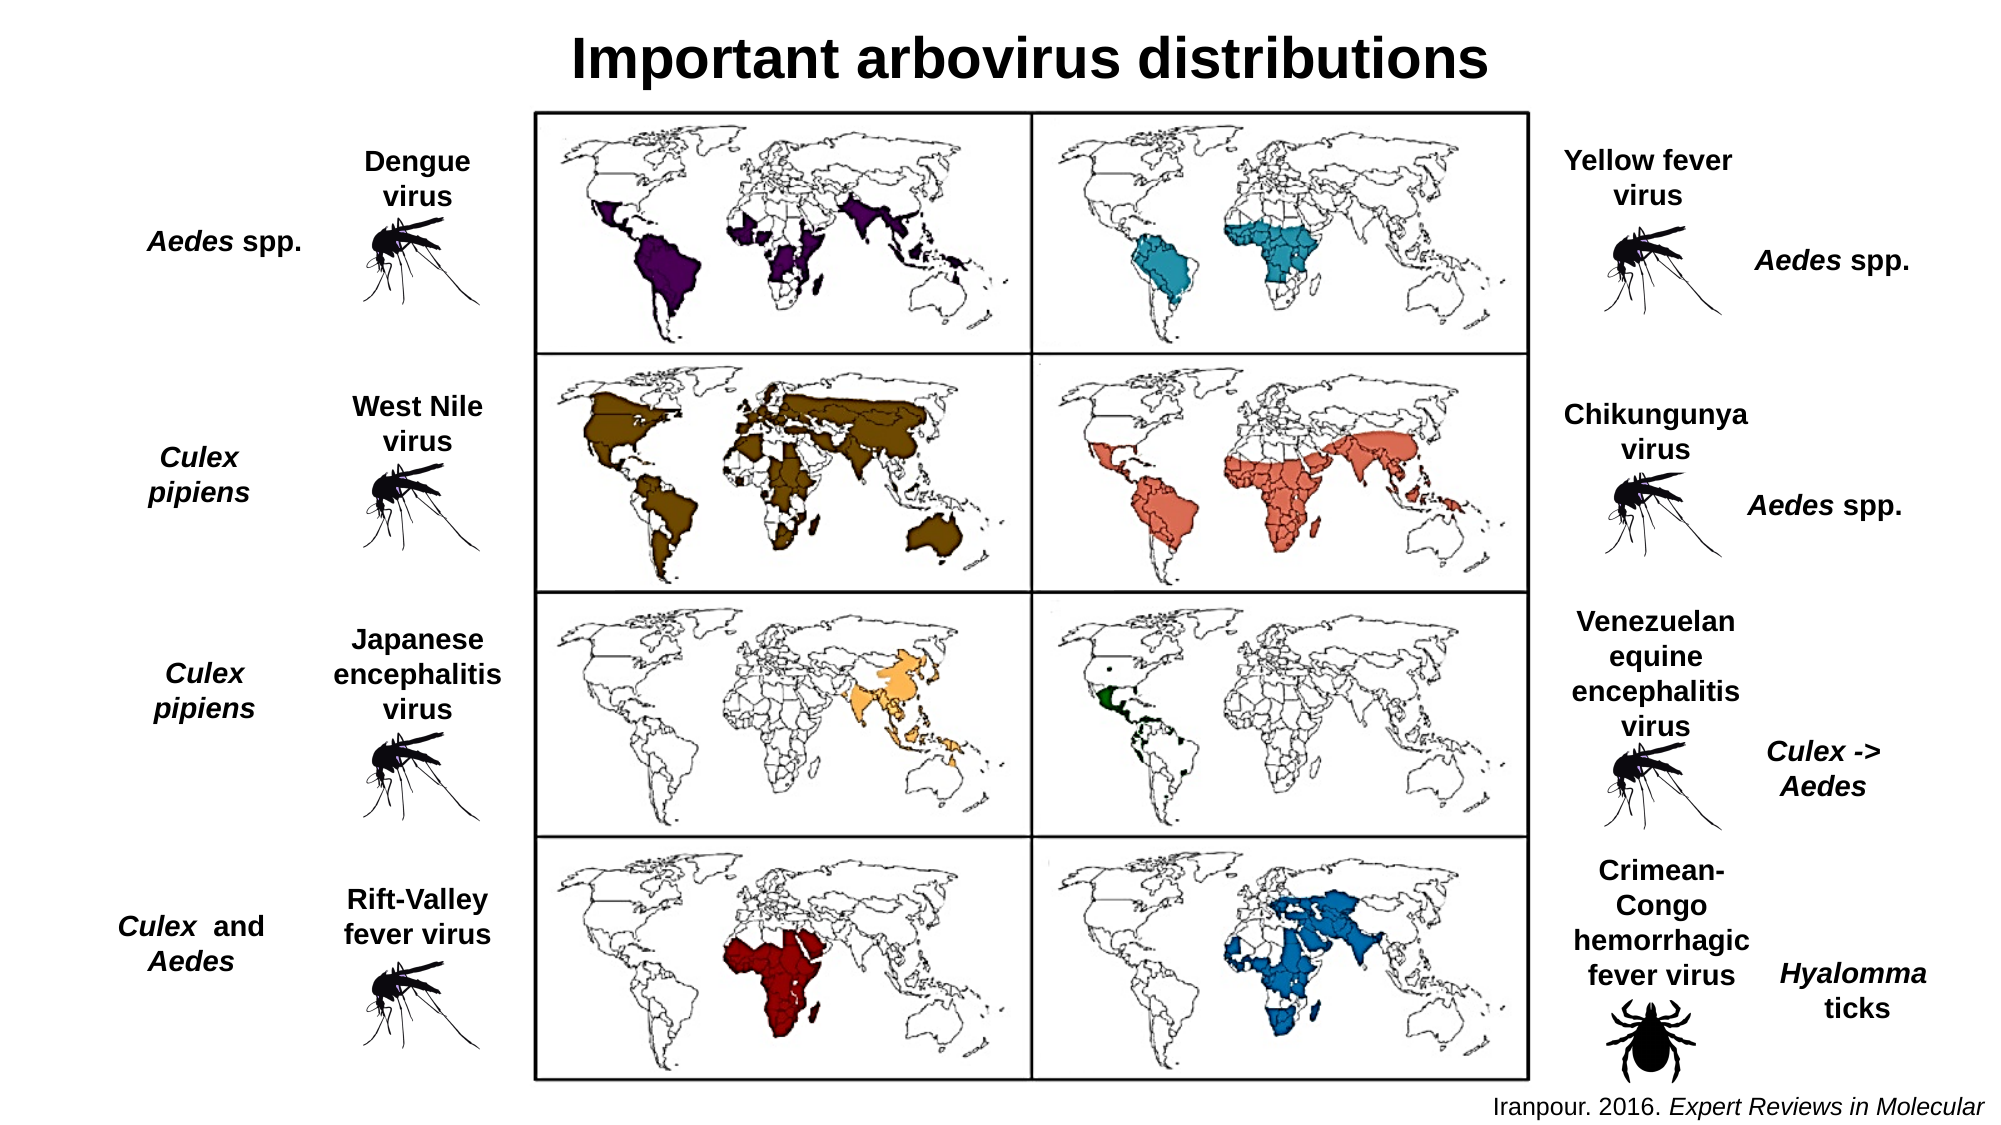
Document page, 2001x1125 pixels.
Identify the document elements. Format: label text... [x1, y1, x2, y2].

text_box West Nile virus [313, 379, 522, 465]
text_box Aedes spp. [1729, 233, 1937, 284]
text_box Culex pipiens [95, 430, 304, 516]
text_box Venezuelan equine encephalitis virus [1544, 595, 1768, 750]
text_box Crimean-Congo hemorrhagic fever virus [1549, 843, 1774, 999]
picture [354, 463, 487, 559]
text_box Iranpour. 2016. Expert Reviews in Molecular Medicine [1372, 1082, 2000, 1125]
text_box Culex -> Aedes [1719, 725, 1928, 810]
text_box Chikungunya virus [1544, 387, 1768, 473]
text_box Aedes spp. [1729, 479, 1930, 529]
picture [354, 961, 487, 1057]
picture [1595, 226, 1729, 323]
picture [1596, 469, 1729, 565]
text_box Culex pipiens [100, 647, 310, 732]
text_box Culex and Aedes [87, 899, 296, 985]
text_box Japanese encephalitisvirus [313, 612, 522, 733]
text_box Yellow fever virus [1543, 134, 1753, 219]
picture [354, 732, 487, 829]
text_box Important arbovirus distributions [443, 12, 1620, 98]
text_box Aedes spp. [120, 215, 329, 265]
picture [1595, 742, 1729, 838]
text_box Rift-Valley fever virus [313, 873, 522, 958]
picture [354, 217, 487, 313]
text_box Dengue virus [313, 134, 522, 220]
text_box Hyalomma ticks [1753, 947, 1963, 1032]
picture [1595, 994, 1707, 1096]
picture [522, 101, 1541, 1092]
